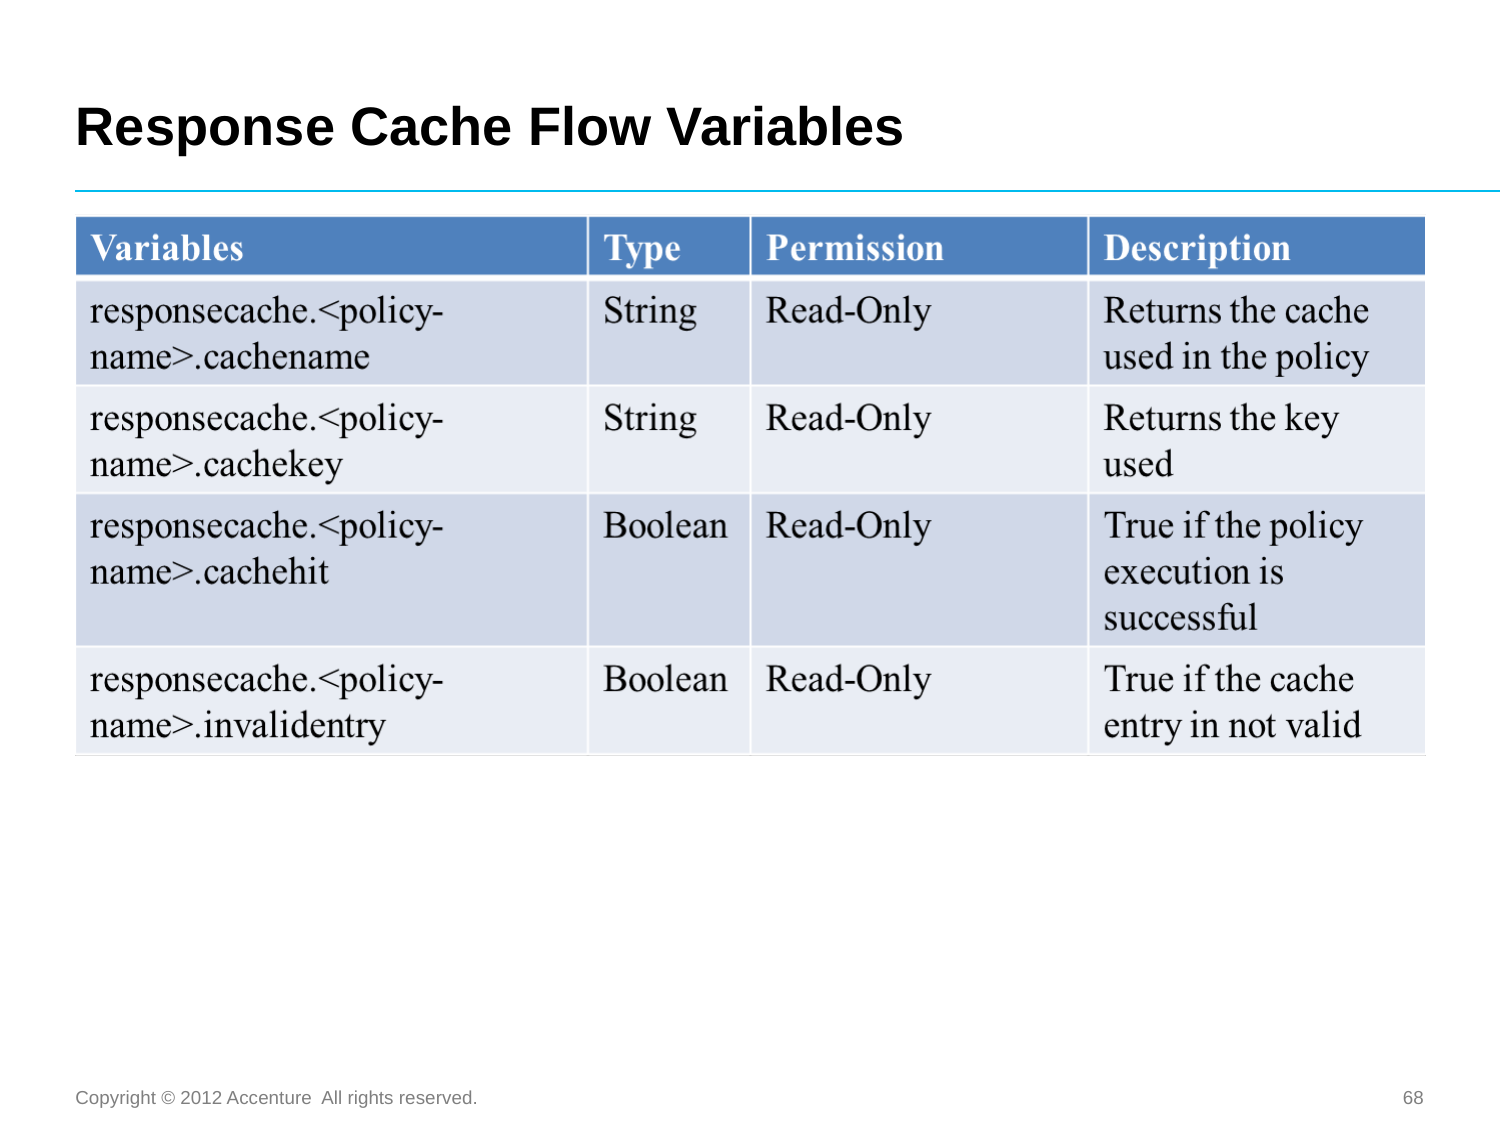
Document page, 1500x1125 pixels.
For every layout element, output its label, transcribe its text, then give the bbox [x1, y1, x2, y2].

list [75, 211, 1426, 770]
title Response Cache Flow Variables [75, 27, 1422, 157]
